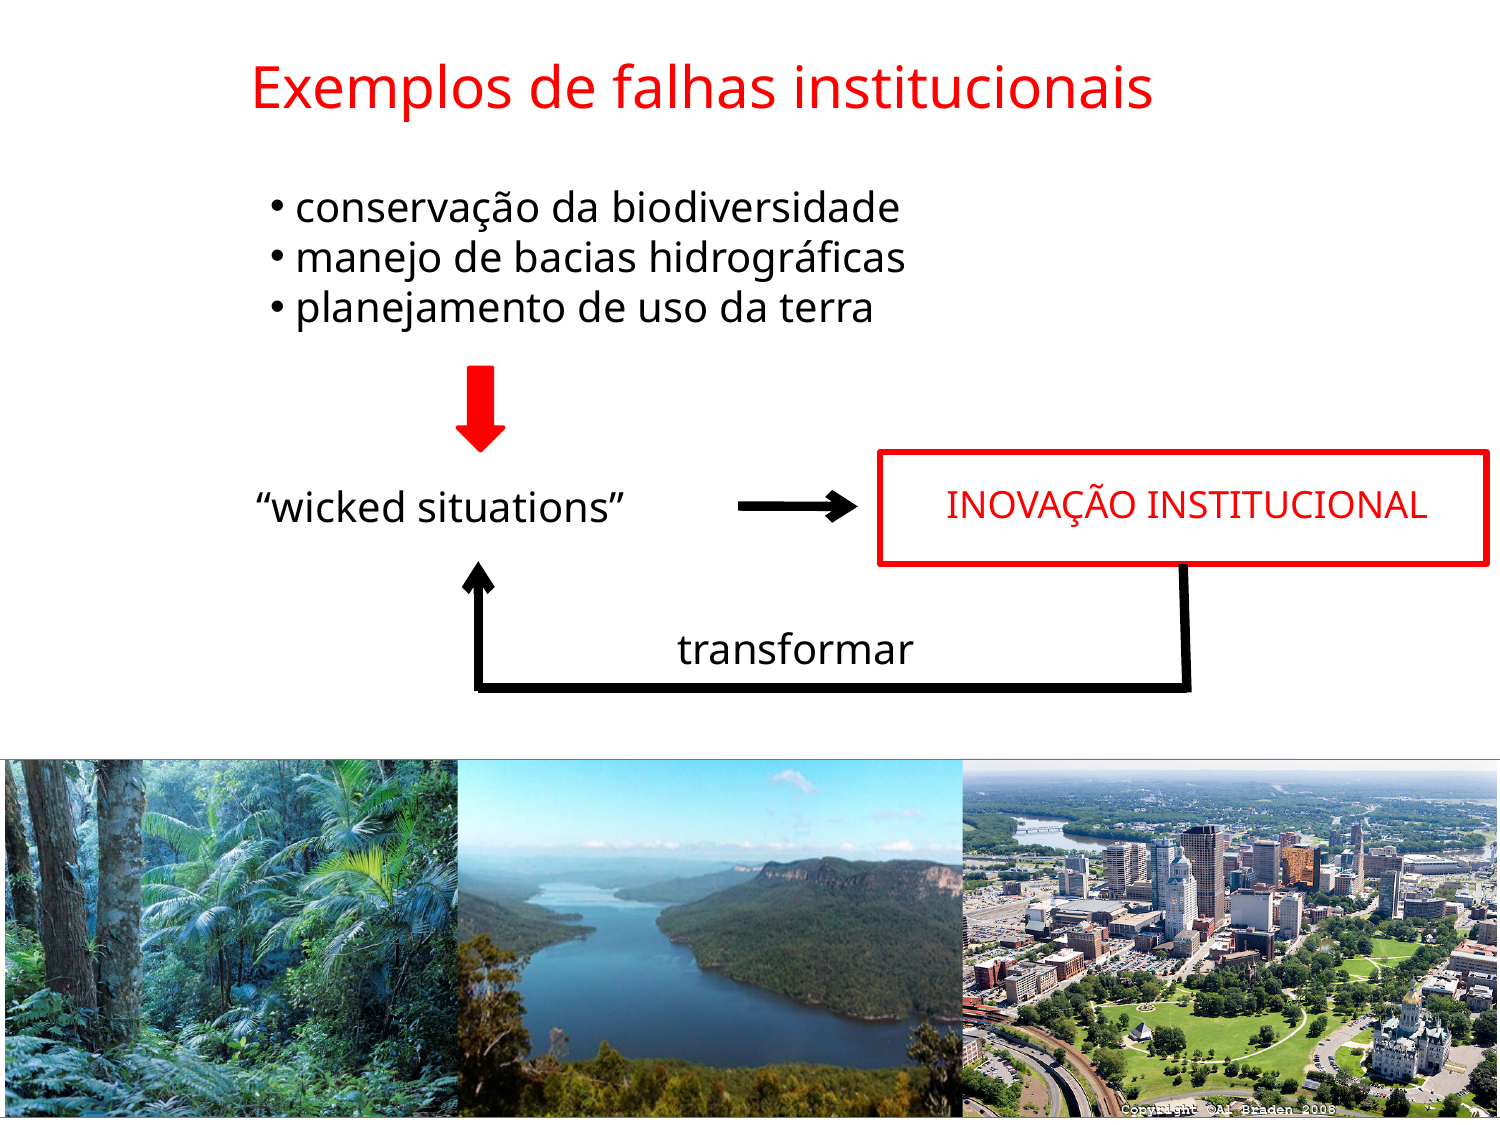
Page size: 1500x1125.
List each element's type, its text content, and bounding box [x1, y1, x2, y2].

text_box conservação da biodiversidade manejo de bacias hidrográficas planejamento de uso da terra [255, 173, 1223, 338]
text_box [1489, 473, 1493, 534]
text_box “wicked situations” [242, 473, 739, 539]
text_box Exemplos de falhas institucionais [100, 42, 1320, 128]
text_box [478, 561, 1188, 693]
text_box [878, 450, 1489, 566]
text_box [455, 365, 506, 453]
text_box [0, 758, 1500, 1118]
